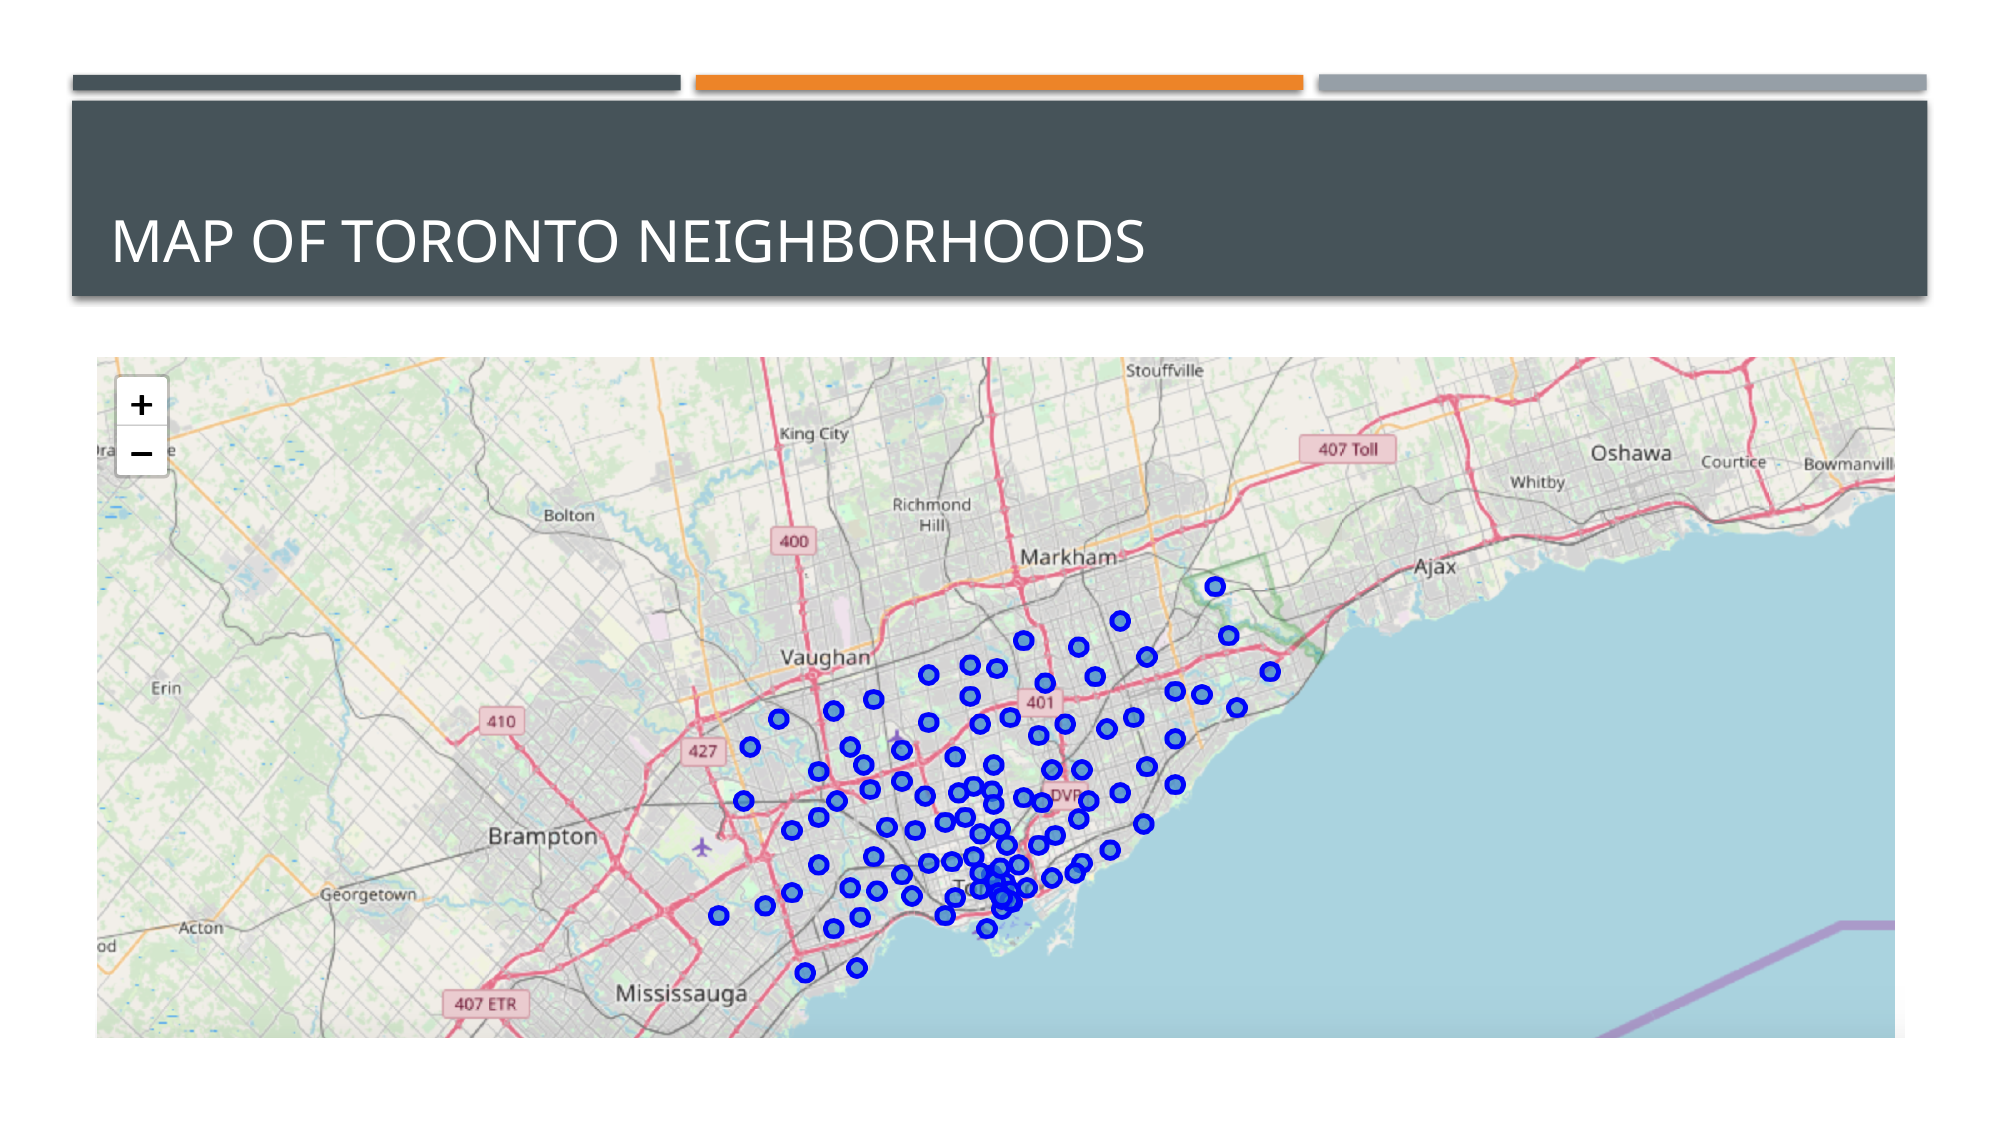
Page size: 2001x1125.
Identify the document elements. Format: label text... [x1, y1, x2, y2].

title Map of Toronto Neighborhoods [95, 115, 1905, 282]
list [94, 357, 1906, 1038]
